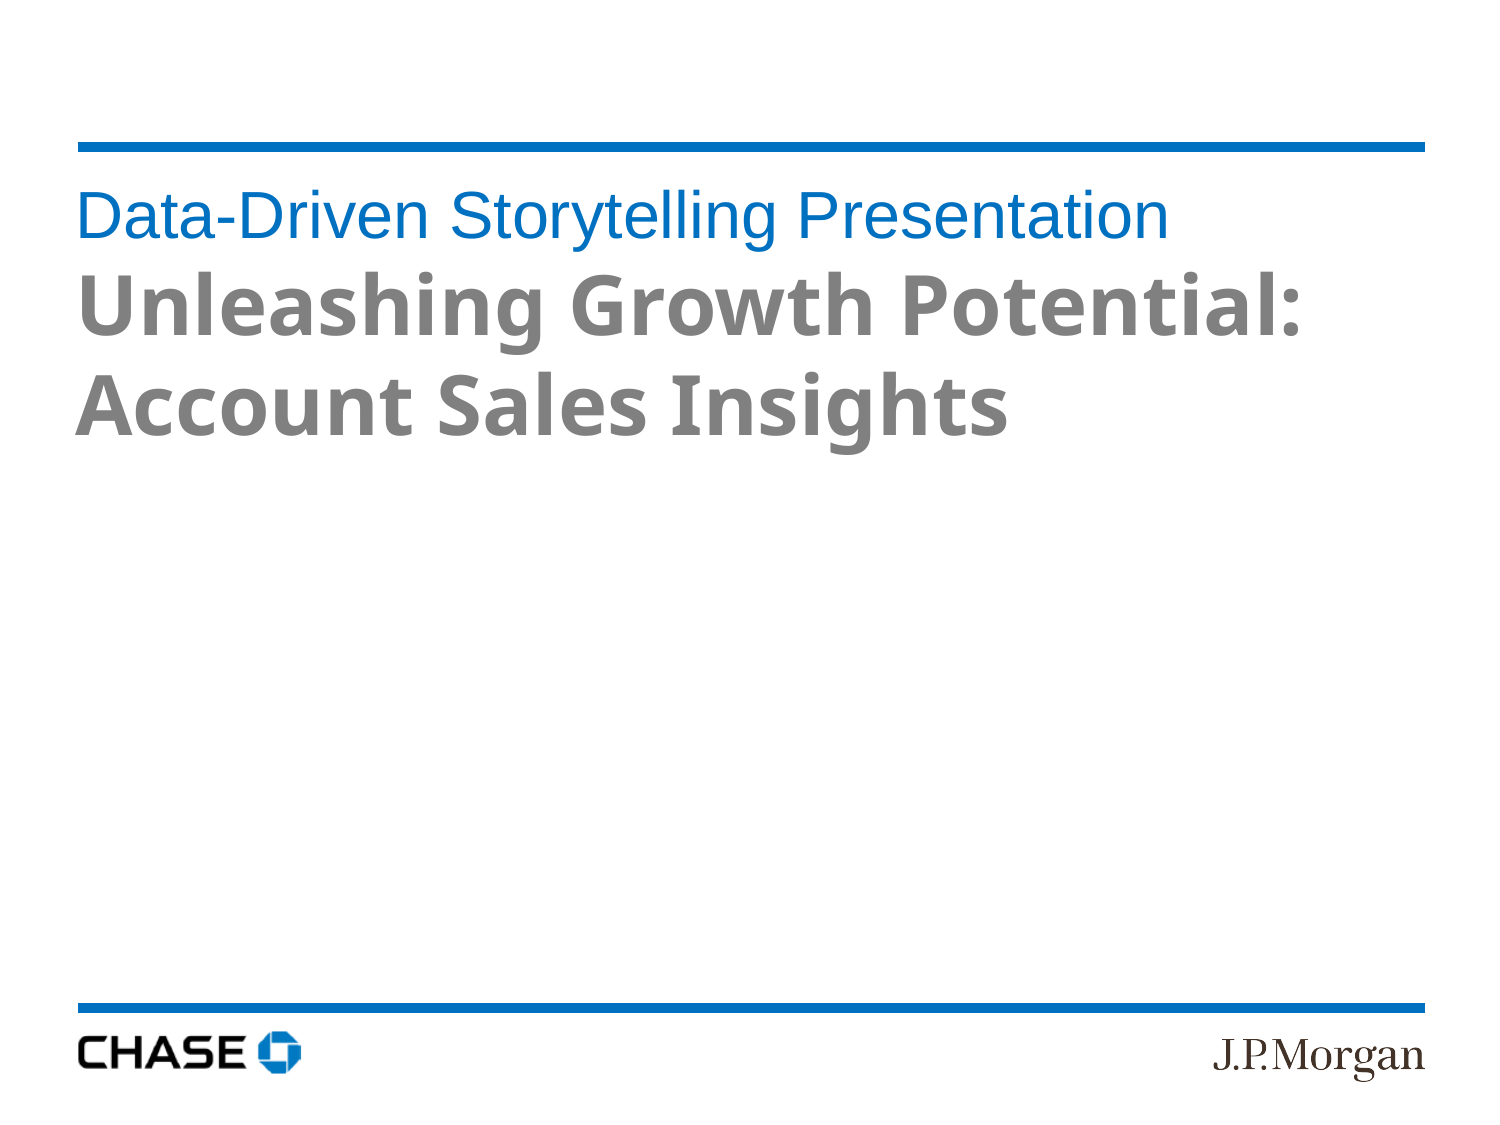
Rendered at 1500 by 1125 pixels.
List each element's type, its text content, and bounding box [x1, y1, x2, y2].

text_box [1213, 1039, 1425, 1083]
picture [74, 1028, 308, 1077]
text_box Data-Driven Storytelling Presentation Unleashing Growth Potential: Account Sales Insights [75, 172, 1425, 453]
